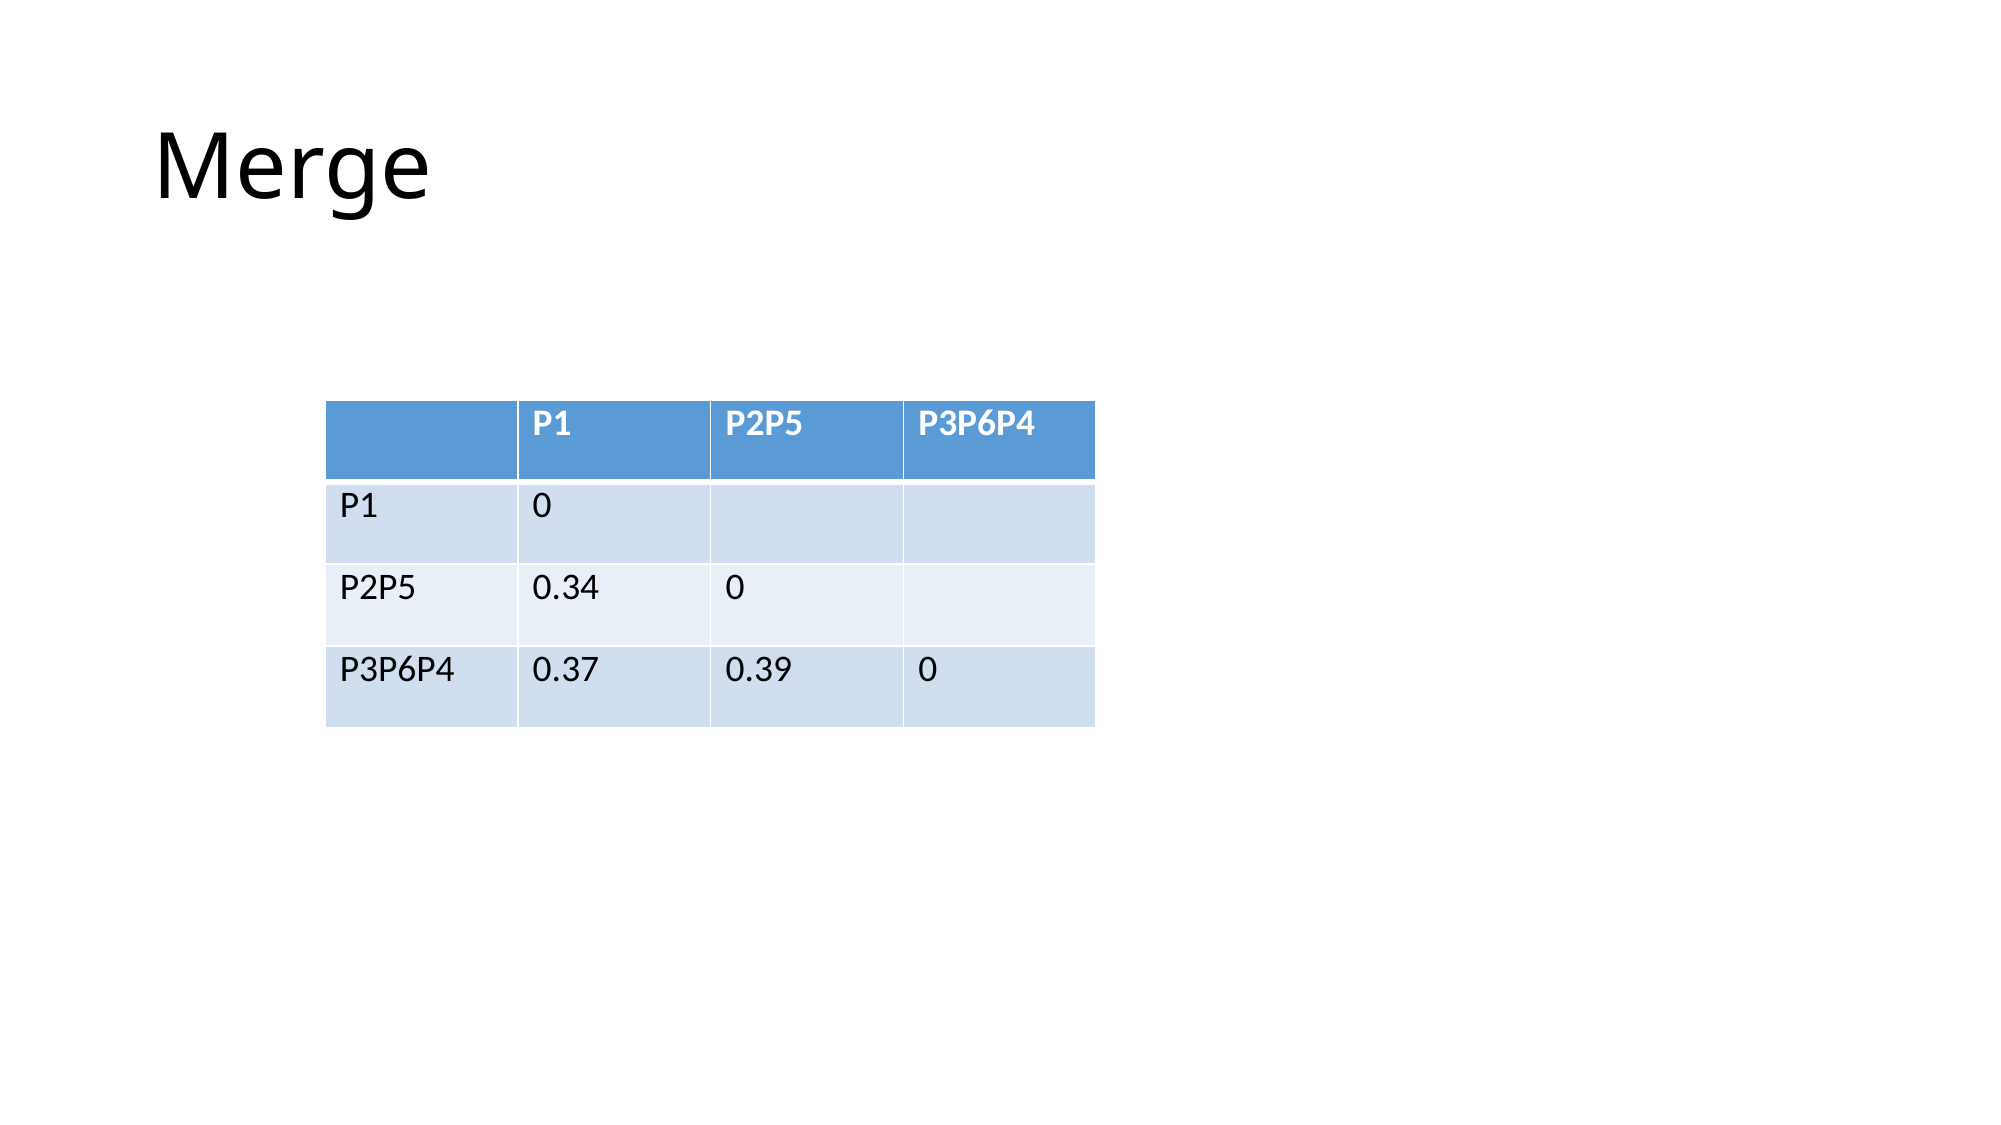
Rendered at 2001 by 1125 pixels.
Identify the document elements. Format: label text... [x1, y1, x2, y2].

table_header P2P5 [711, 401, 903, 479]
table_header P1 [519, 401, 710, 479]
table_cell P2P5 [326, 565, 517, 645]
table_header P3P6P4 [904, 401, 1095, 479]
table_cell [904, 565, 1095, 645]
table_cell [711, 485, 903, 563]
table_cell 0 [711, 565, 903, 645]
table_cell [904, 485, 1095, 563]
table_cell 0.37 [519, 647, 710, 727]
title Merge [137, 59, 1863, 278]
table_cell 0 [904, 647, 1095, 727]
table_cell P3P6P4 [326, 647, 517, 727]
table_header [326, 401, 517, 479]
table_cell 0.39 [711, 647, 903, 727]
table_cell 0.34 [519, 565, 710, 645]
table_cell 0 [519, 485, 710, 563]
table_cell P1 [326, 485, 517, 563]
